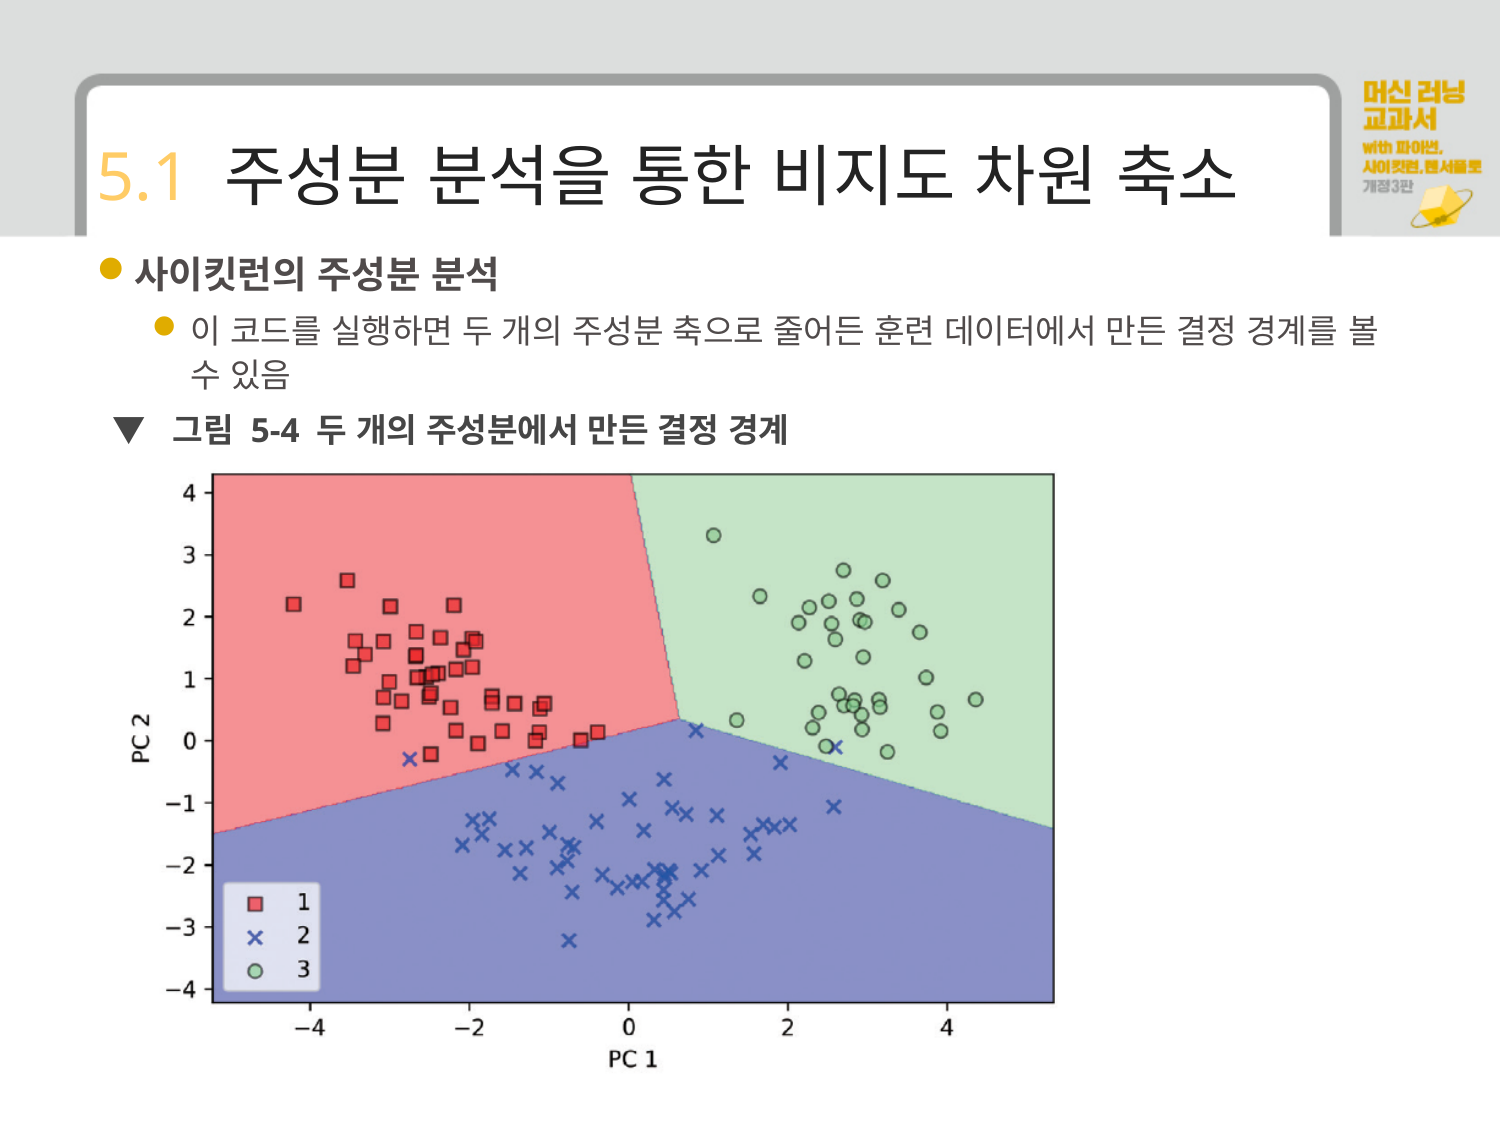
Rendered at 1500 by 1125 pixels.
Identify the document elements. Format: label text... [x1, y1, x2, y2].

list 사이킷런의 주성분 분석 이 코드를 실행하면 두 개의 주성분 축으로 줄어든 훈련 데이터에서 만든 결정 경계를 볼 수 있음 [81, 239, 1412, 1054]
picture [0, 0, 1500, 1125]
text_box ▼ 그림 5-4 두 개의 주성분에서 만든 결정 경계 [97, 401, 1424, 468]
title 5.1 주성분 분석을 통한 비지도 차원 축소 [81, 90, 1412, 222]
